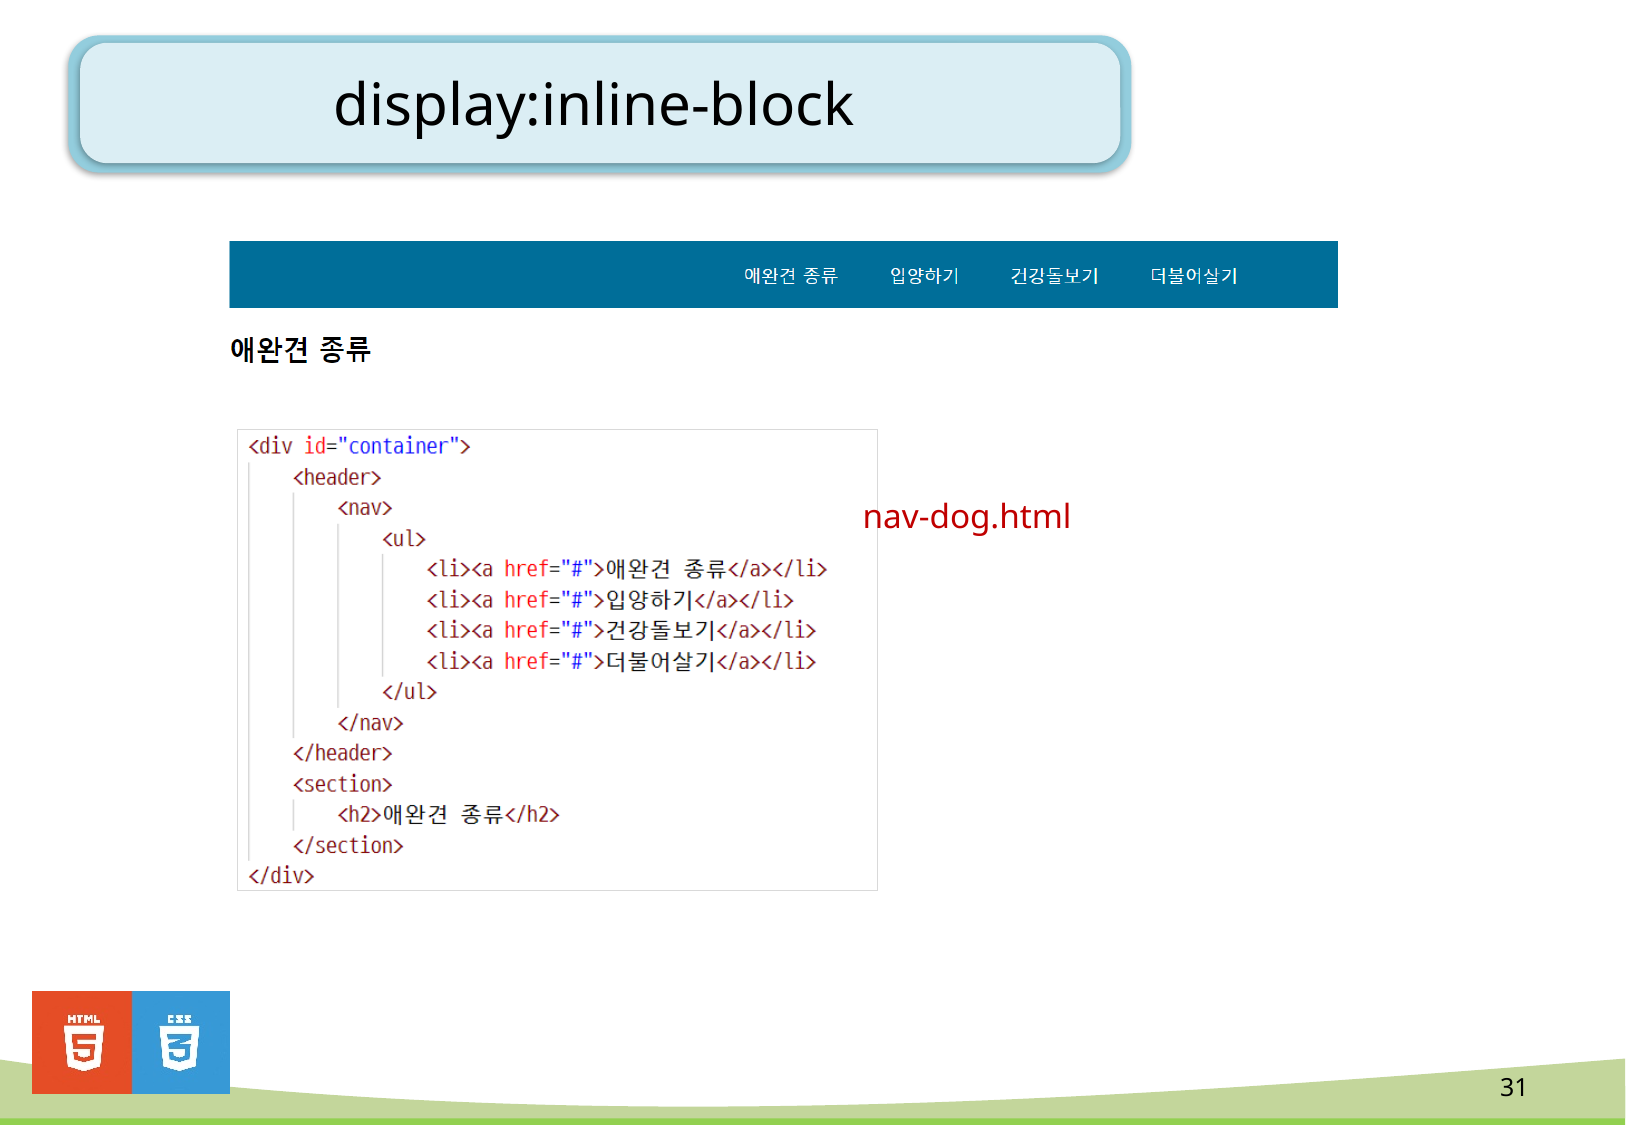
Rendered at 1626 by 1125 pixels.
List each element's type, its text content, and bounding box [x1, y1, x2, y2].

picture [32, 991, 230, 1094]
picture [237, 429, 878, 891]
picture [197, 231, 1356, 385]
slide_number 31 [1452, 1058, 1544, 1119]
title display:inline-block [68, 32, 1121, 173]
text_box nav-dog.html [882, 467, 1158, 543]
